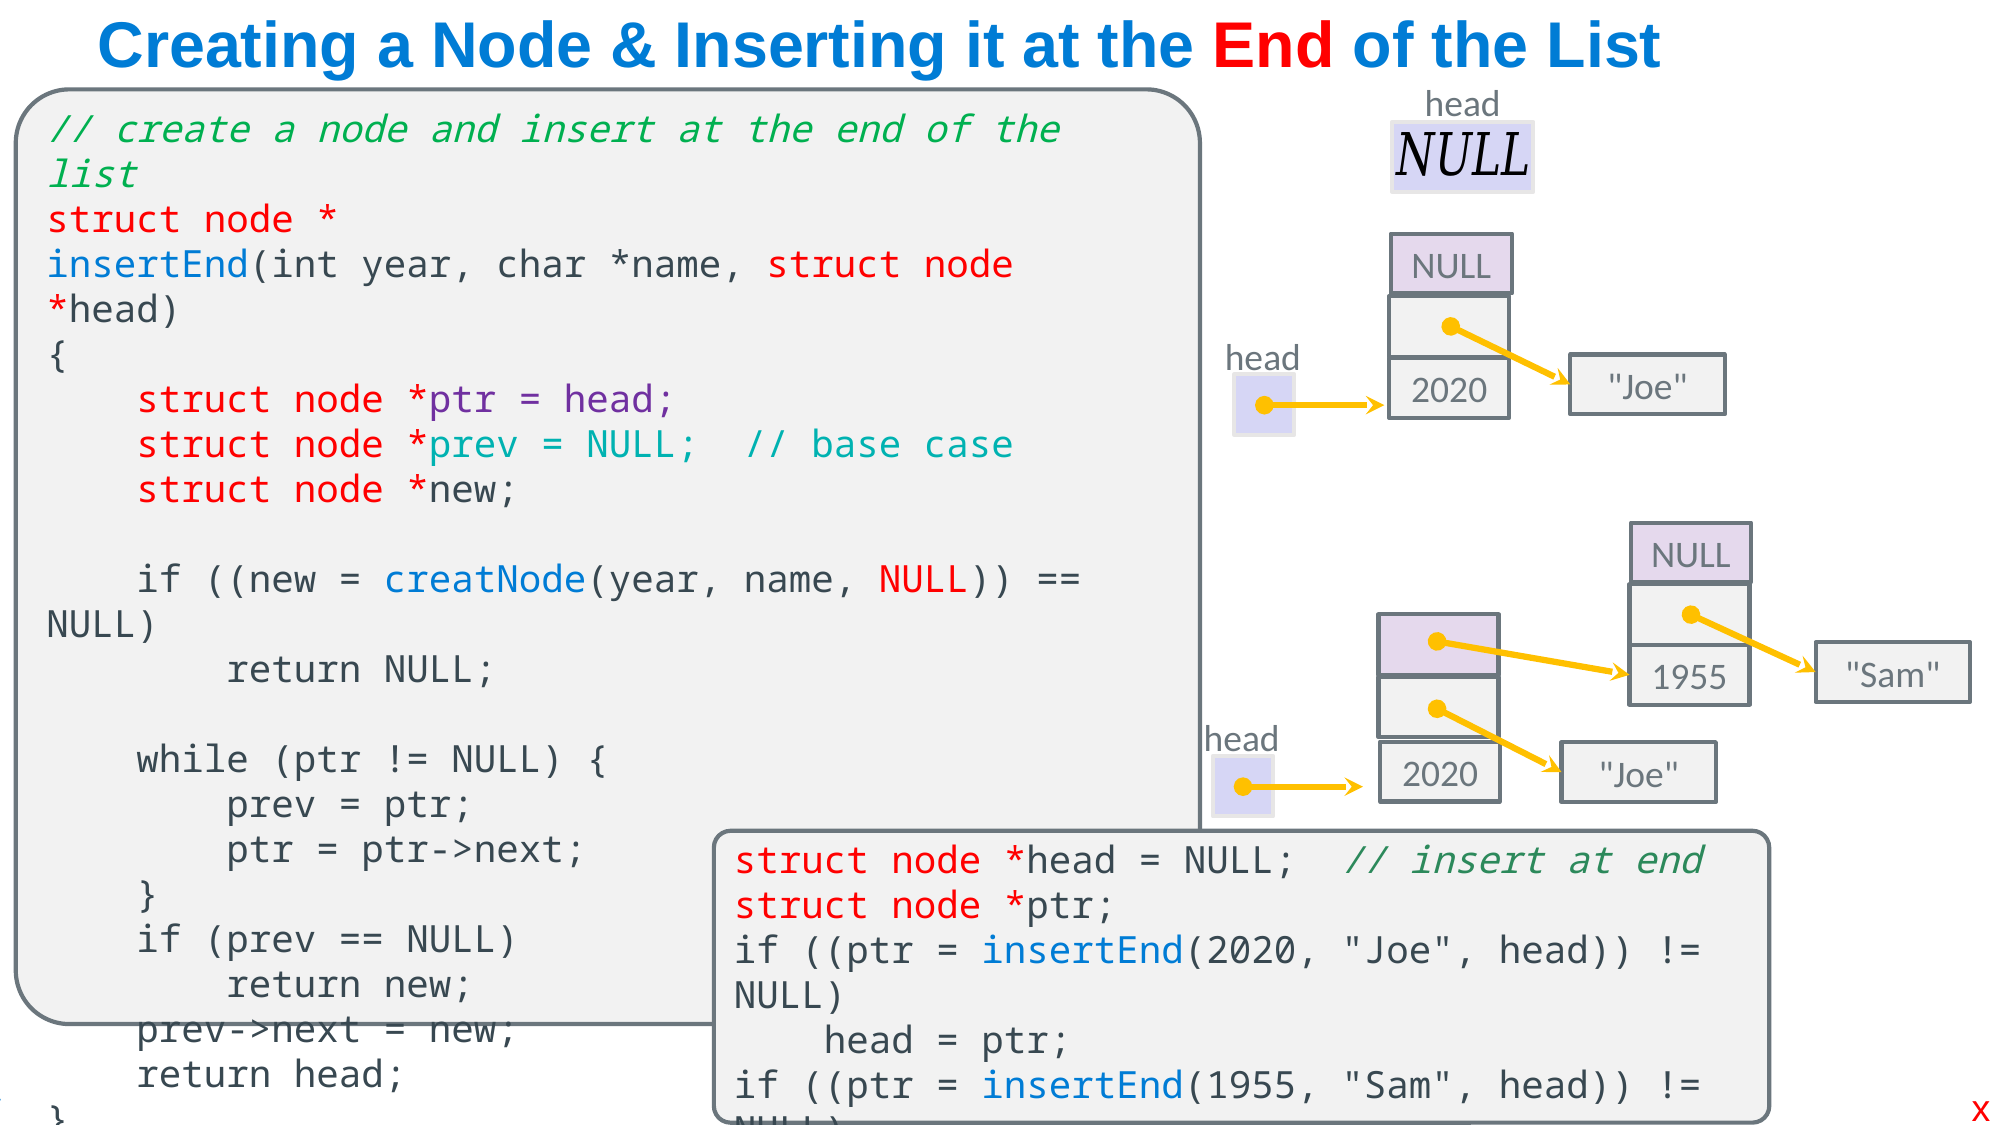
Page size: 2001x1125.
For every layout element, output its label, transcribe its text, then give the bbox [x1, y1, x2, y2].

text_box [1202, 233, 1725, 435]
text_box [1394, 71, 1532, 190]
text_box // create a node and insert at the end of the list struct node * insertEnd(int year, char *name, struct node *head) { struct node *ptr = head; struct node *prev = NULL; // base case struct node *new; if ((new = creatNode(year, name, NULL)) == NULL) return NULL; while (ptr != NULL) { prev = ptr; ptr = ptr->next; } if (prev == NULL) return new; prev->next = new; return head; } [15, 89, 1200, 1025]
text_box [1181, 522, 1970, 817]
text_box x [1956, 1076, 2000, 1125]
text_box struct node *head = NULL; // insert at end struct node *ptr; if ((ptr = insertEnd(2020, "Joe", head)) != NULL) head = ptr; if ((ptr = insertEnd(1955, "Sam", head)) != NULL) head = ptr; [713, 830, 1770, 1123]
title Creating a Node & Inserting it at the End of the List [82, 19, 1808, 90]
